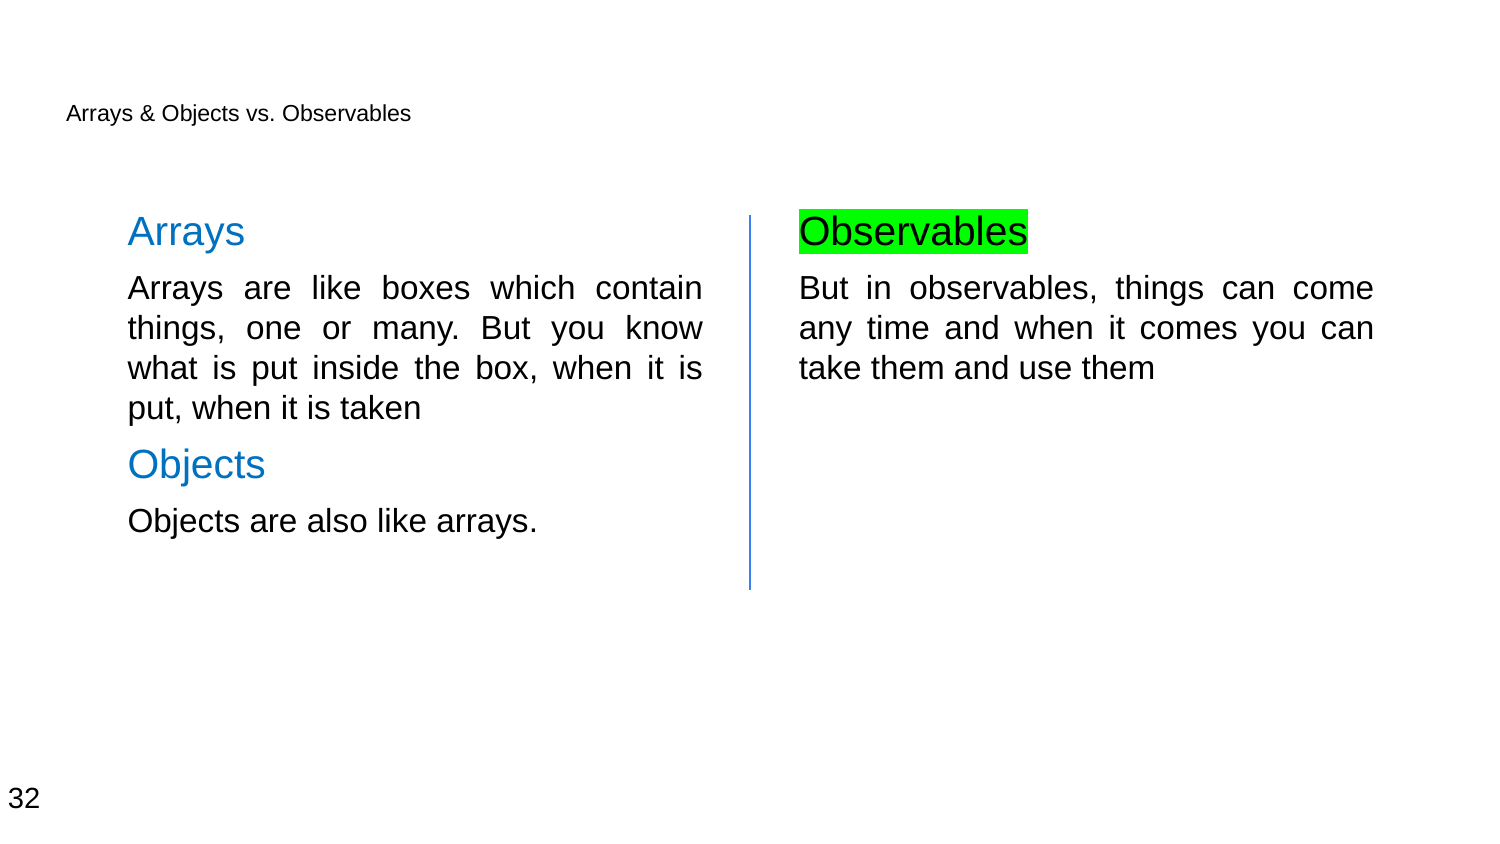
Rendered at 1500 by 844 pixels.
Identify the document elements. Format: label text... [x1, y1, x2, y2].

text_box Observables But in observables, things can come any time and when it comes you can take them and use them [783, 177, 1391, 806]
text_box 32 [0, 771, 156, 822]
title Arrays & Objects vs. Observables [51, 75, 1449, 170]
list Arrays Arrays are like boxes which contain things, one or many. But you know what is put inside the box, when it is put, when it is taken Objects Objects are also like arrays. [112, 177, 719, 806]
